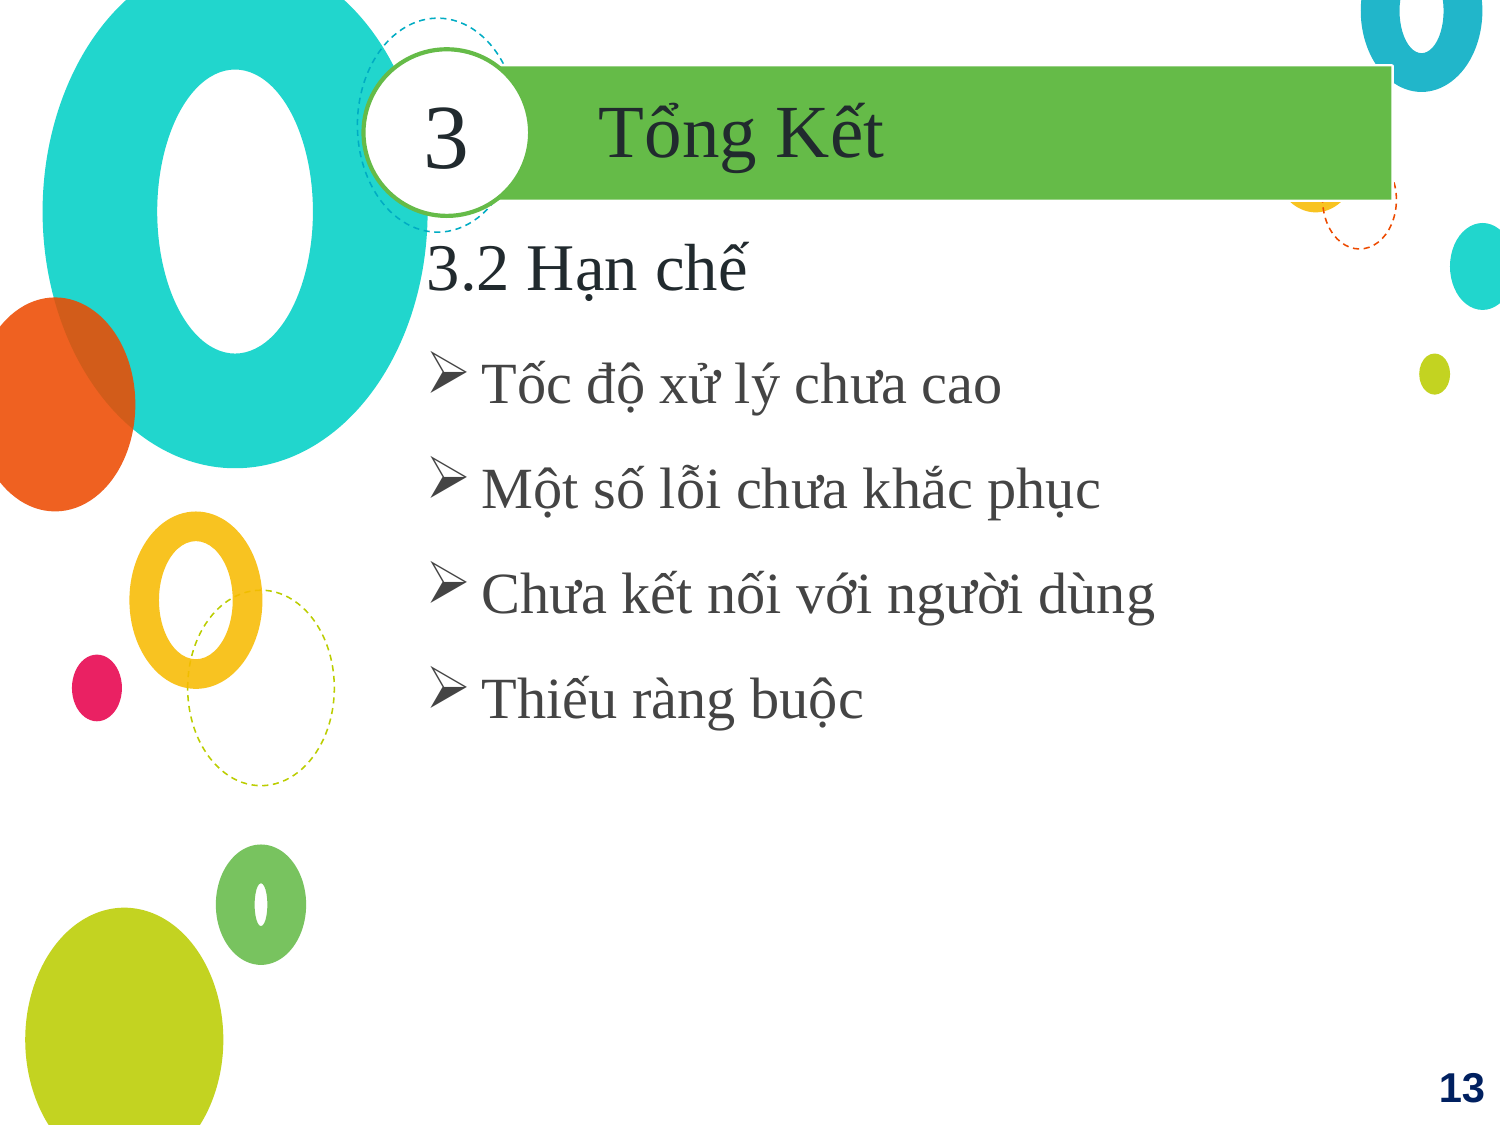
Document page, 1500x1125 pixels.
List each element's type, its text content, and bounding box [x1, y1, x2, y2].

text_box 3 [409, 69, 485, 195]
text_box [361, 47, 498, 216]
text_box 13 [1422, 1047, 1500, 1125]
text_box Tốc độ xử lý chưa cao ​Một số lỗi chưa khắc phục​ Chưa kết nối với người dùng Thiếu ràng buộc [410, 302, 1240, 738]
text_box 3.2 Hạn chế [411, 216, 764, 302]
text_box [492, 66, 1392, 200]
